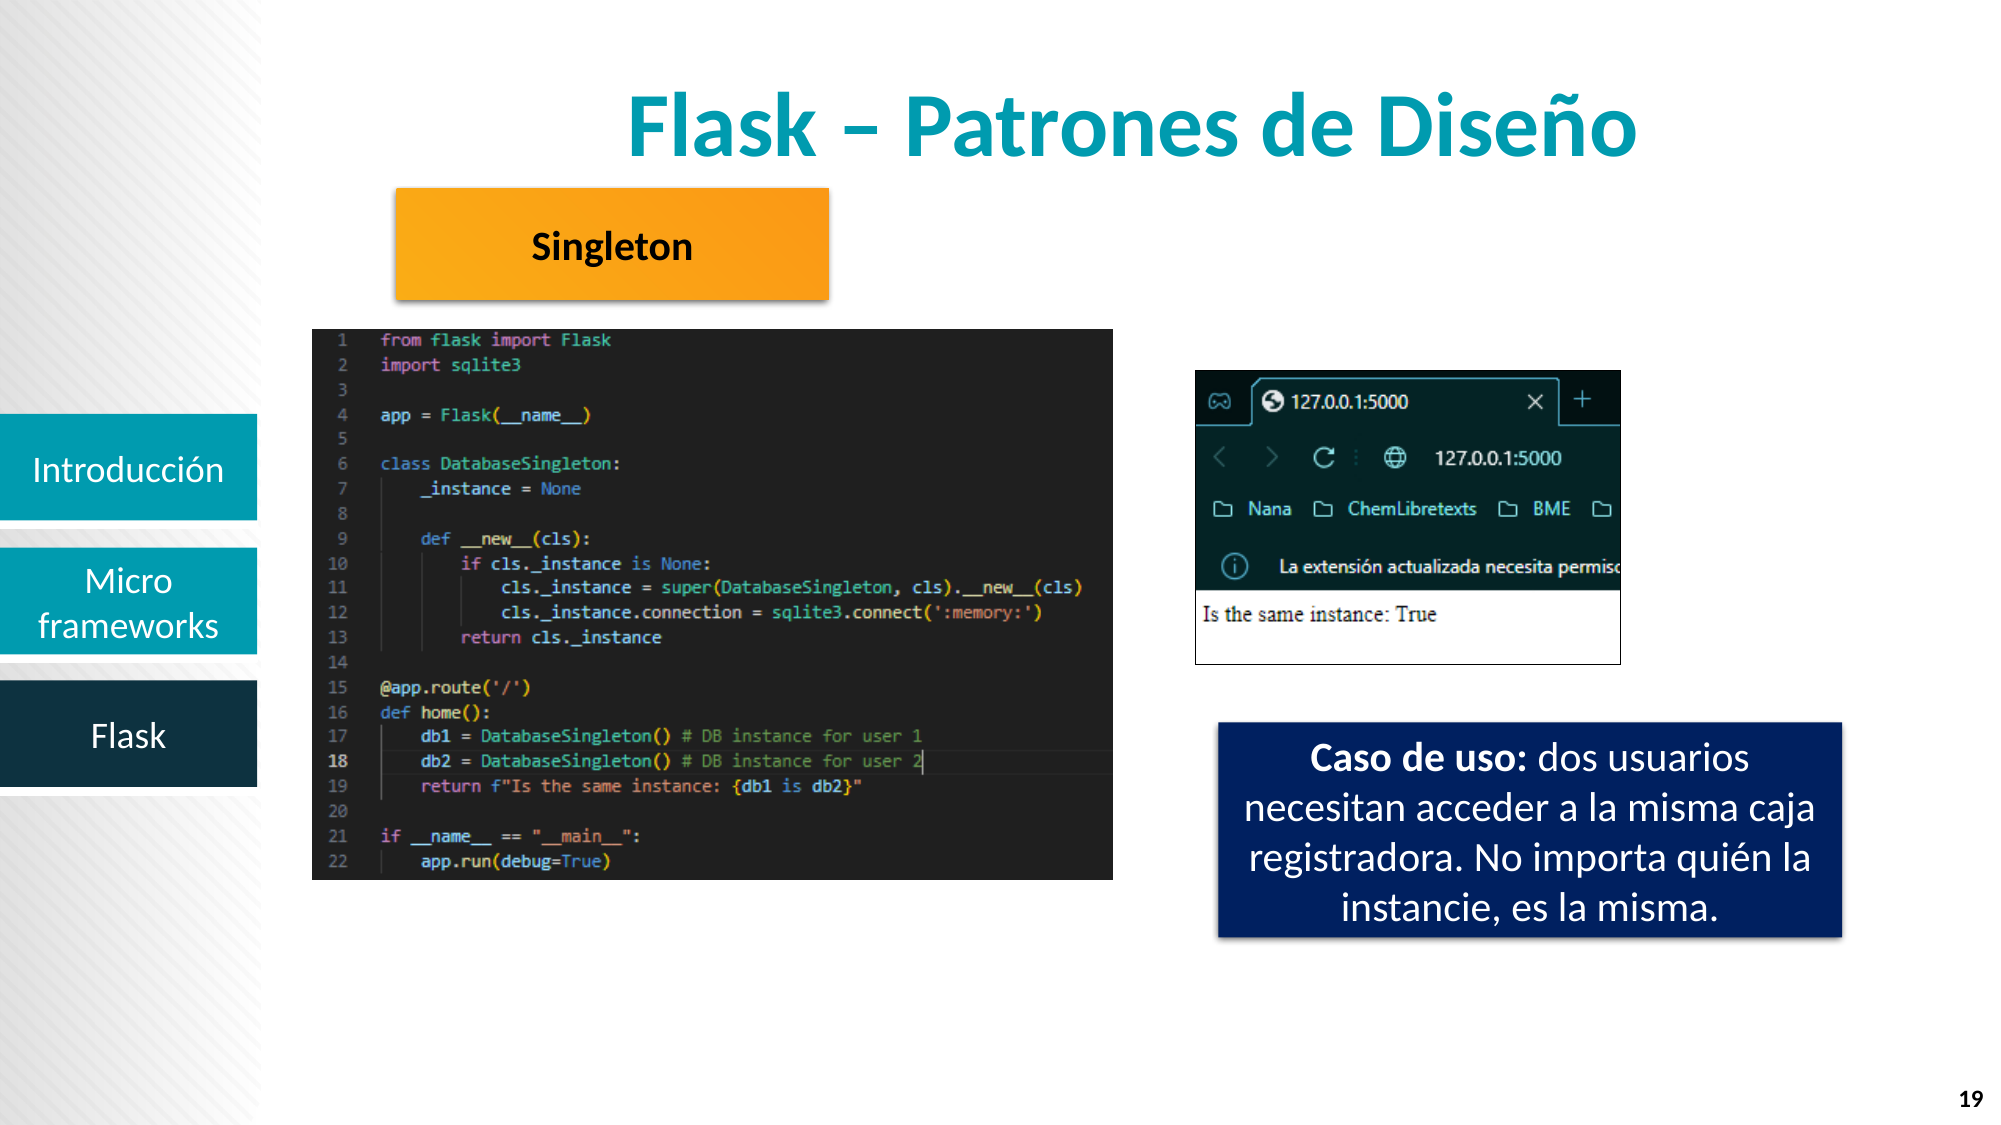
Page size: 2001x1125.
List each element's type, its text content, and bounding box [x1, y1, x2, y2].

slide_number 19 [1921, 1072, 2000, 1124]
picture [312, 329, 1113, 880]
text_box Singleton [396, 188, 829, 300]
text_box Caso de uso: dos usuarios necesitan acceder a la misma caja registradora. No importa quién la instancie, es la misma. [1218, 722, 1843, 938]
title Flask – Patrones de Diseño [340, 36, 1927, 204]
picture [1195, 370, 1621, 665]
